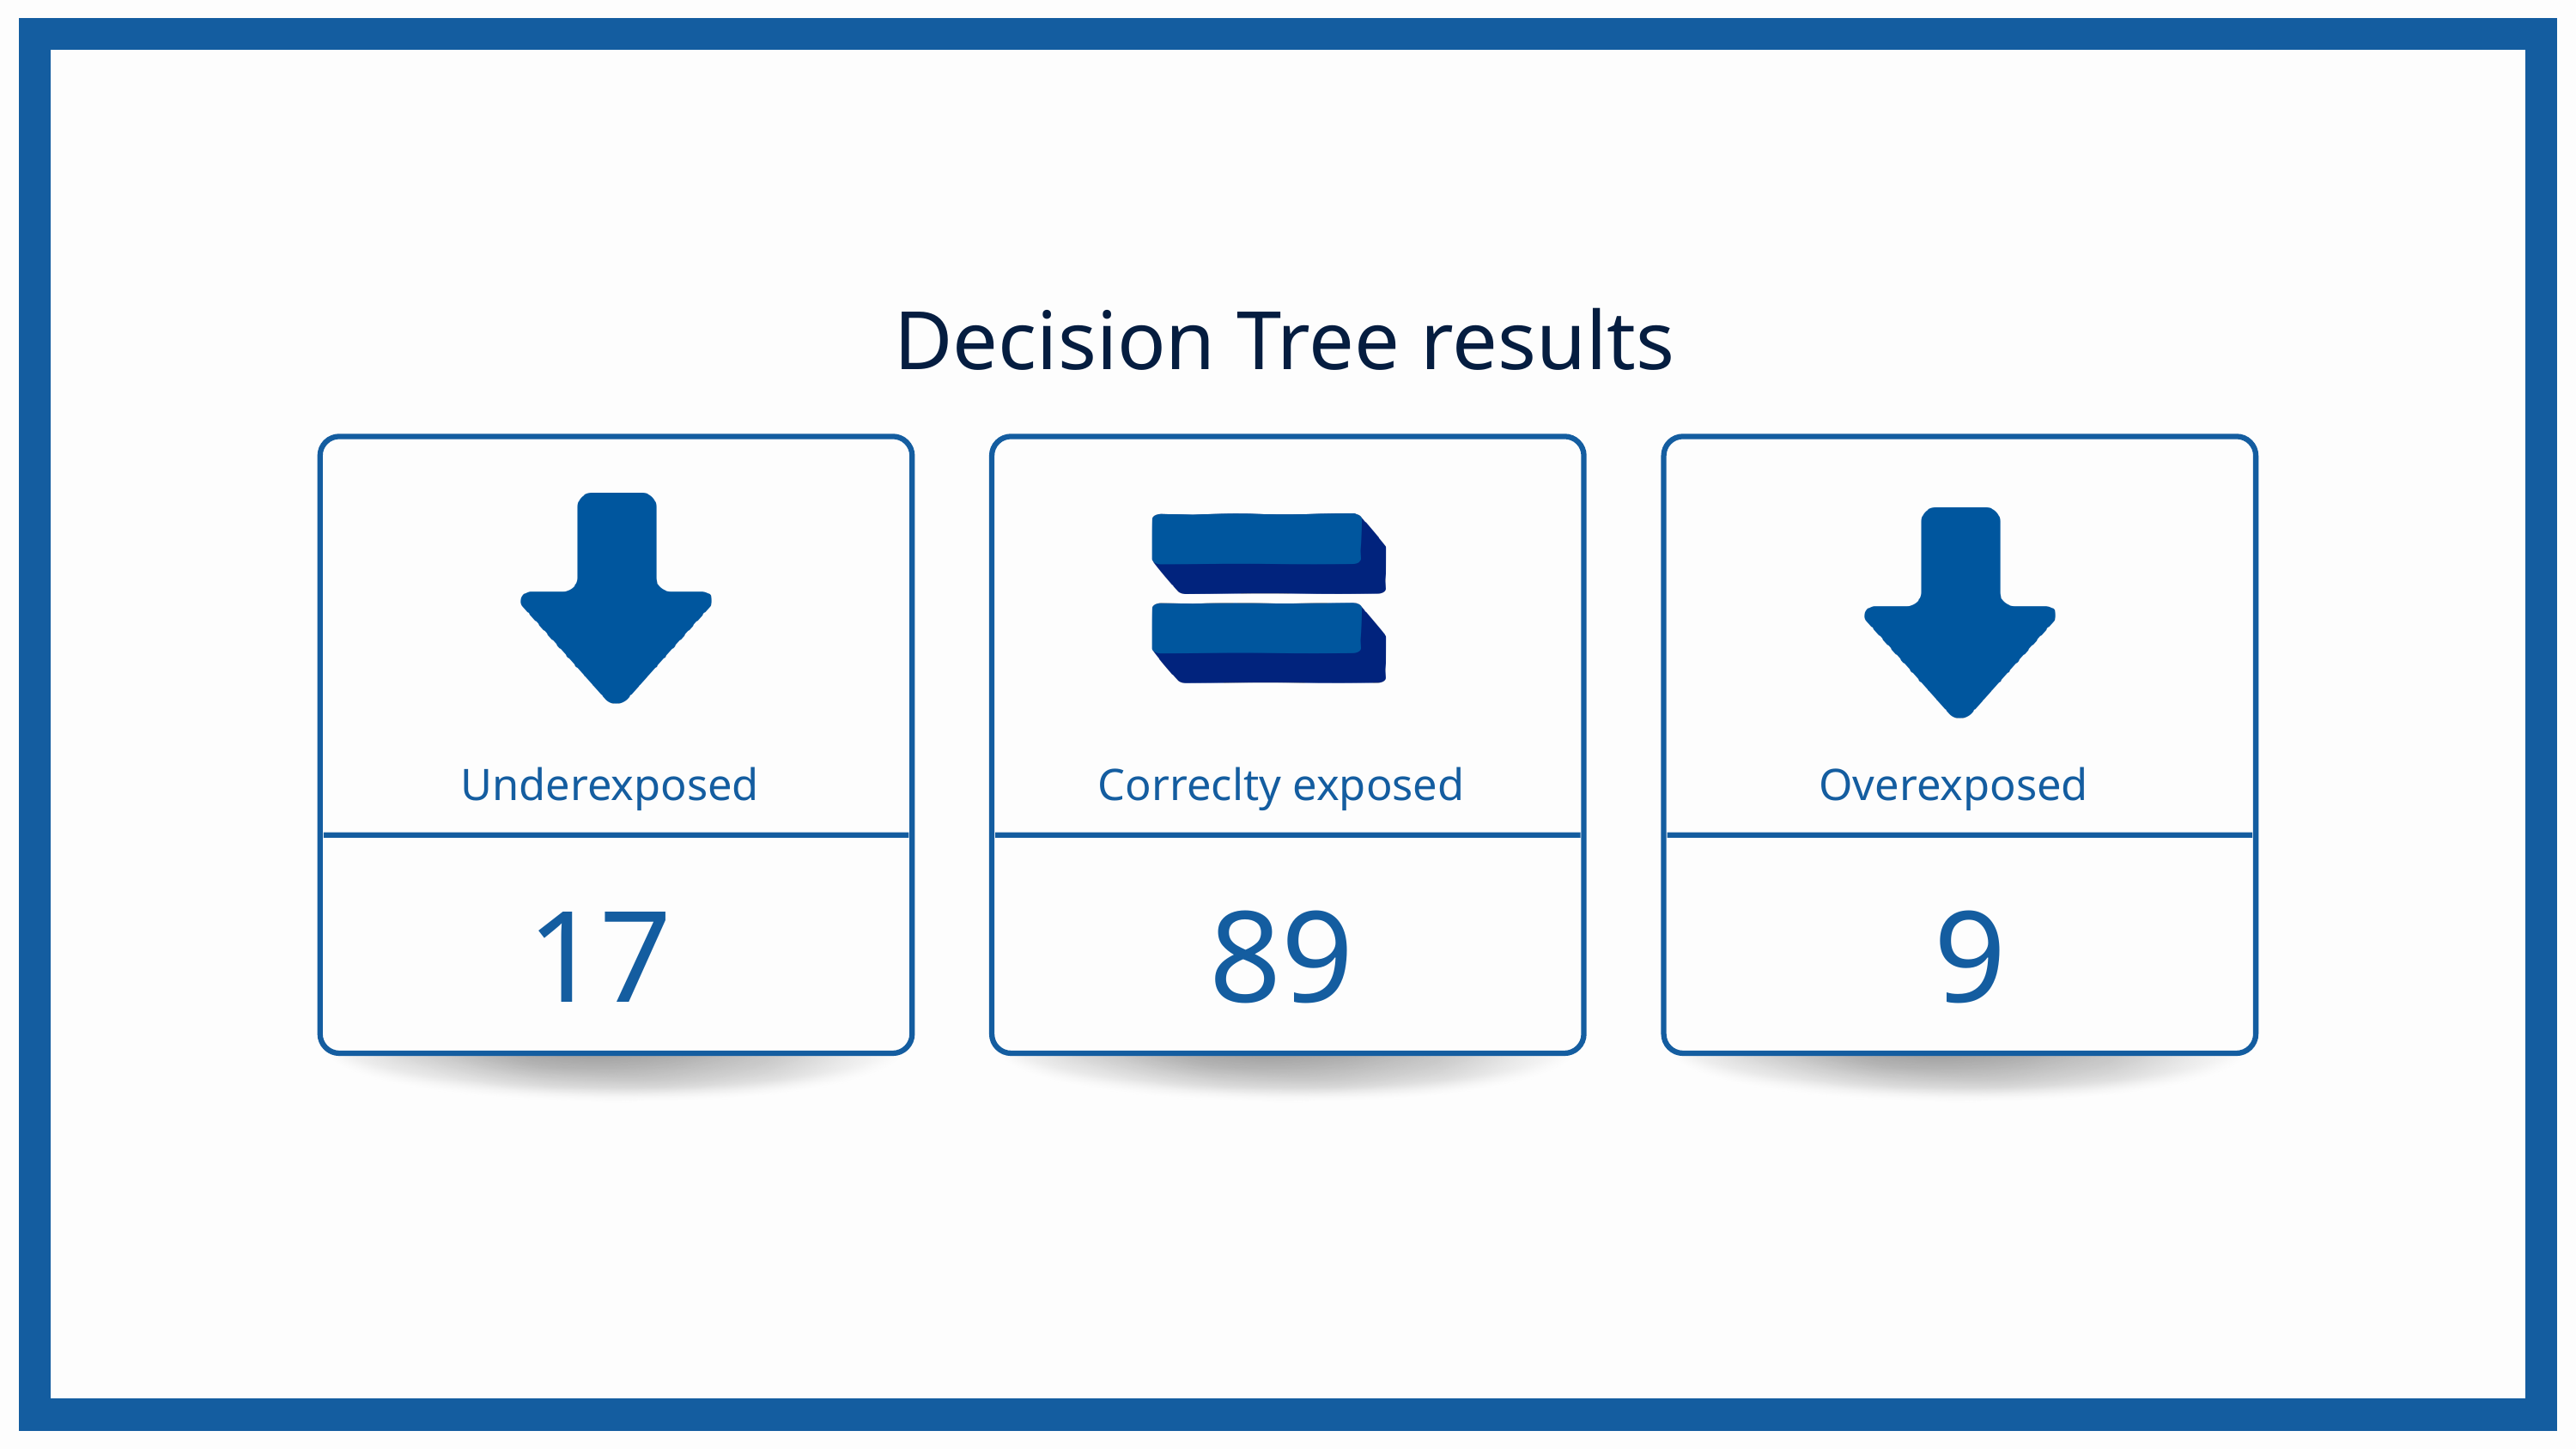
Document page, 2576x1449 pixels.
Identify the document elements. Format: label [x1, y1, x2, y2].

text_box [1663, 436, 2257, 1054]
text_box [319, 436, 913, 1054]
text_box [34, 33, 2542, 1415]
text_box [991, 436, 1584, 1054]
